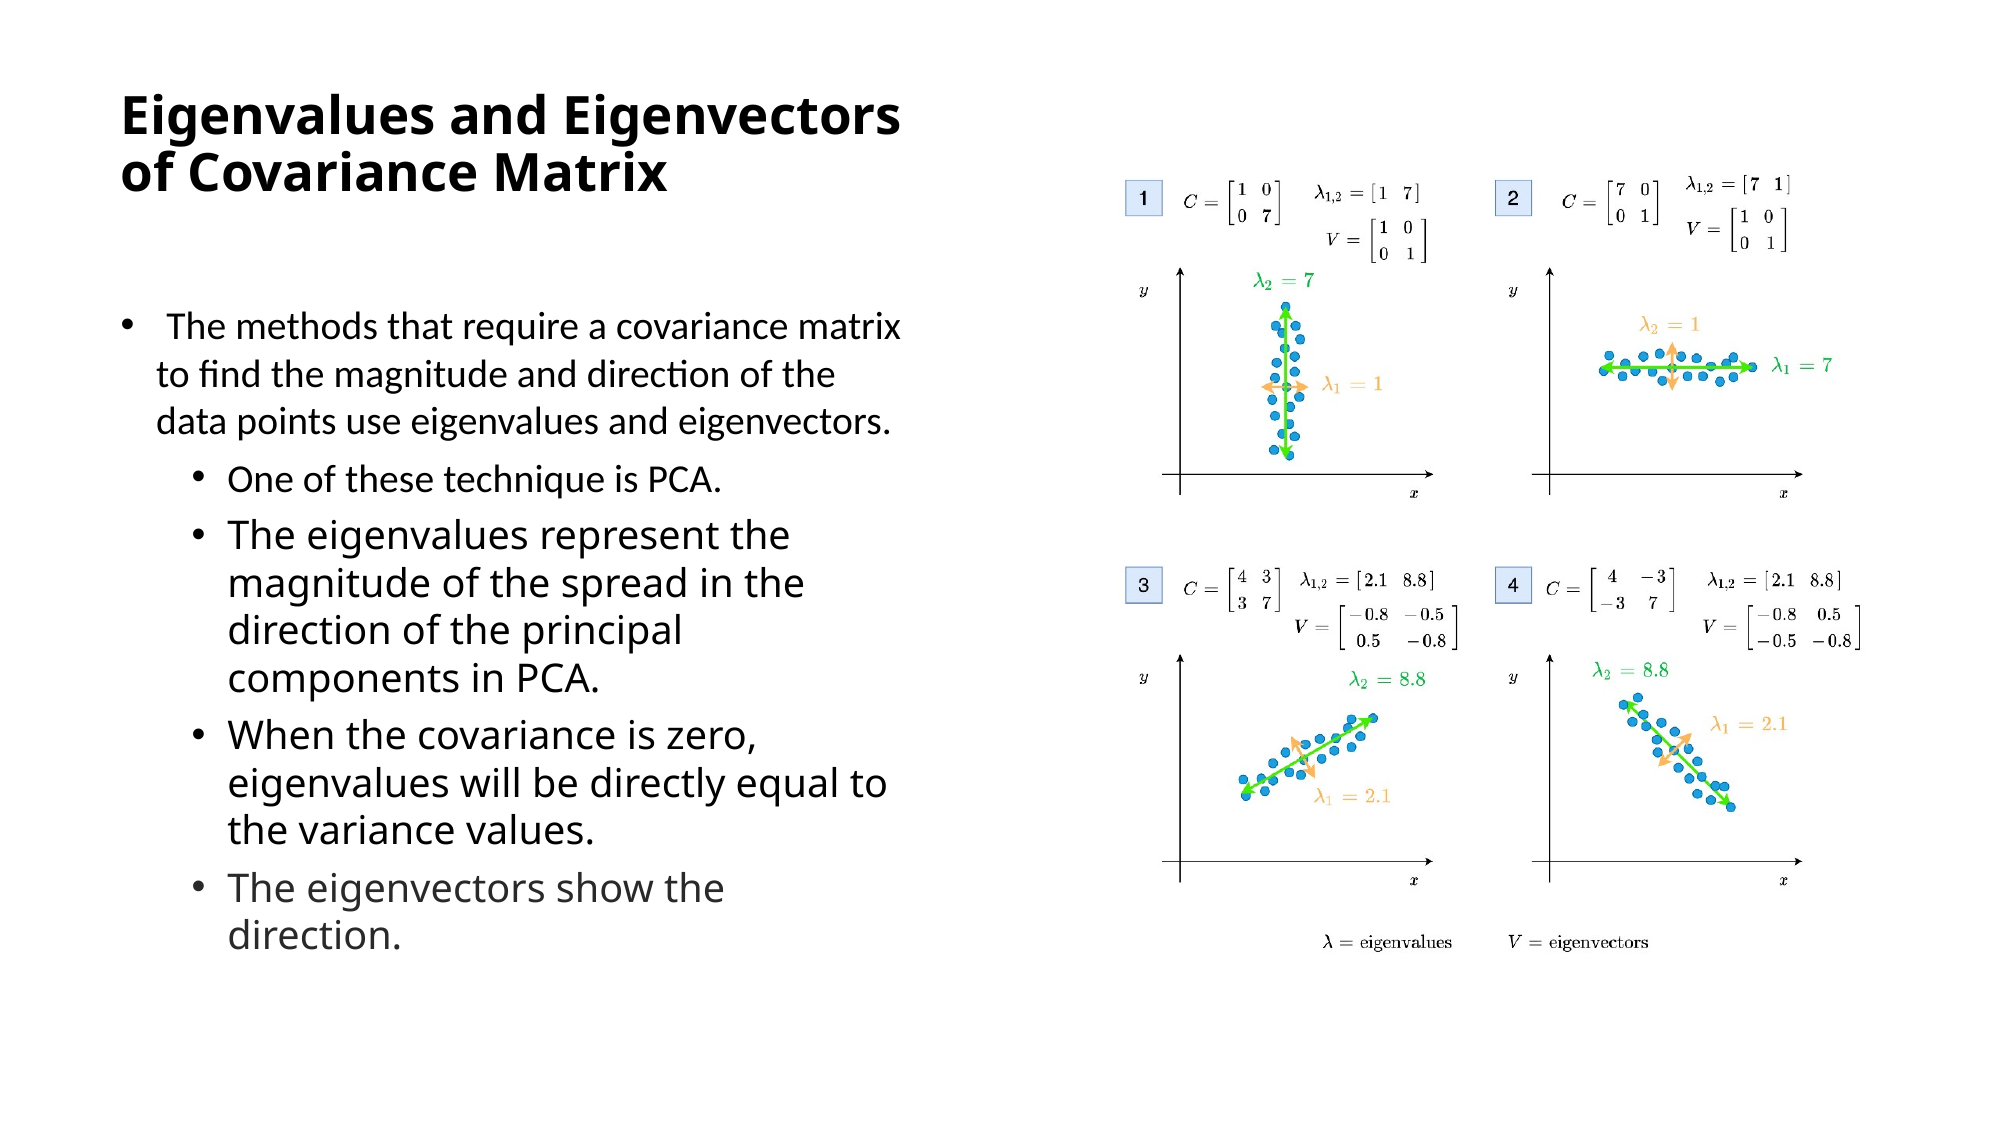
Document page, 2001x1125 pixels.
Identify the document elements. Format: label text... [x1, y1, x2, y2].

title Eigenvalues and Eigenvectors of Covariance Matrix [105, 52, 921, 240]
list The methods that require a covariance matrix to find the magnitude and direction of the data points use eigenvalues and eigenvectors. One of these technique is PCA. The eigenvalues represent the magnitude of the spread in the direction of the principal components in PCA. When the covariance is zero, eigenvalues will be directly equal to the variance values. The eigenvectors show the direction. [105, 292, 921, 1014]
picture [1089, 116, 1910, 1008]
